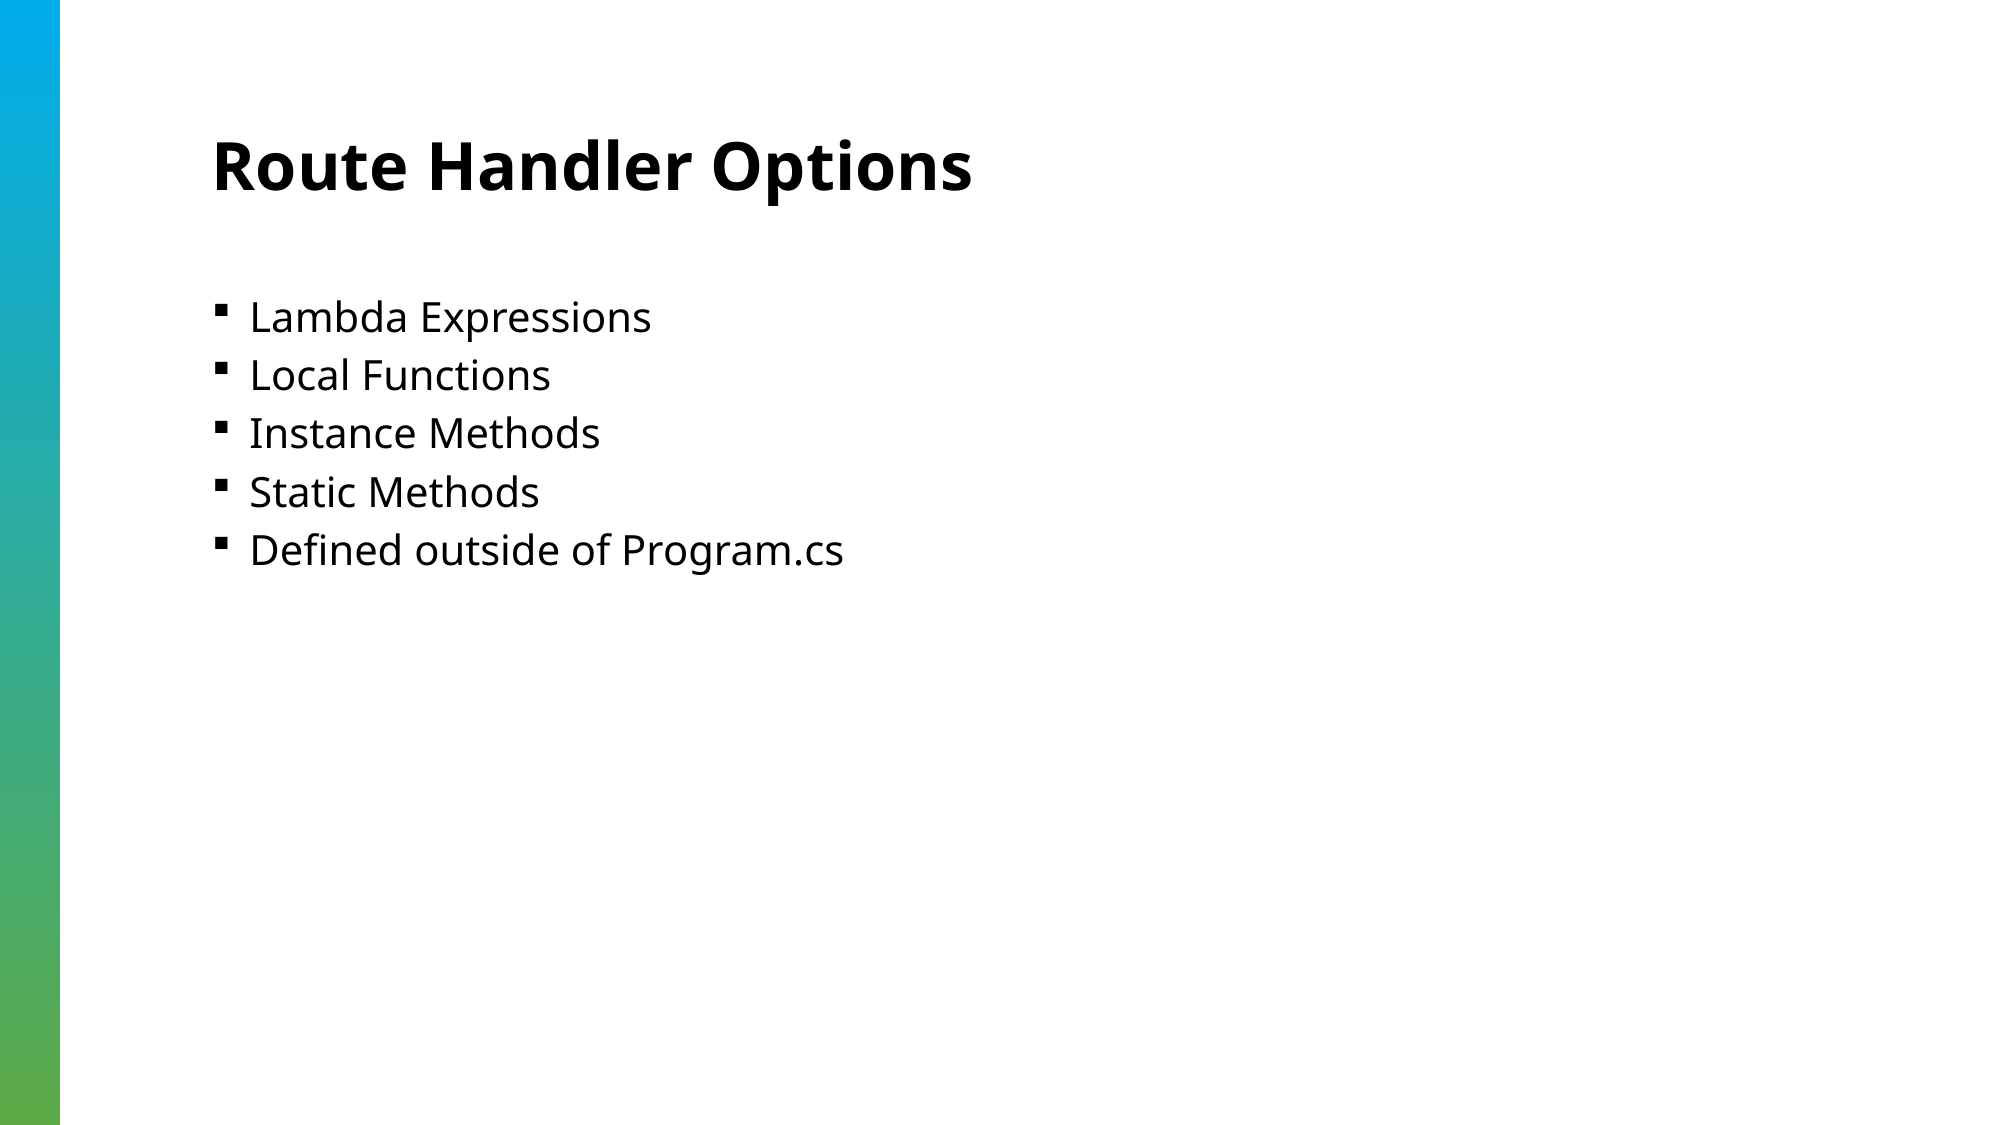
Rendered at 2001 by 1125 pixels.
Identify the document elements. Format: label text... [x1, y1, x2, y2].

title Route Handler Options [196, 59, 1863, 278]
list Lambda Expressions Local Functions Instance Methods Static Methods Defined outside of Program.cs [196, 283, 1863, 1013]
